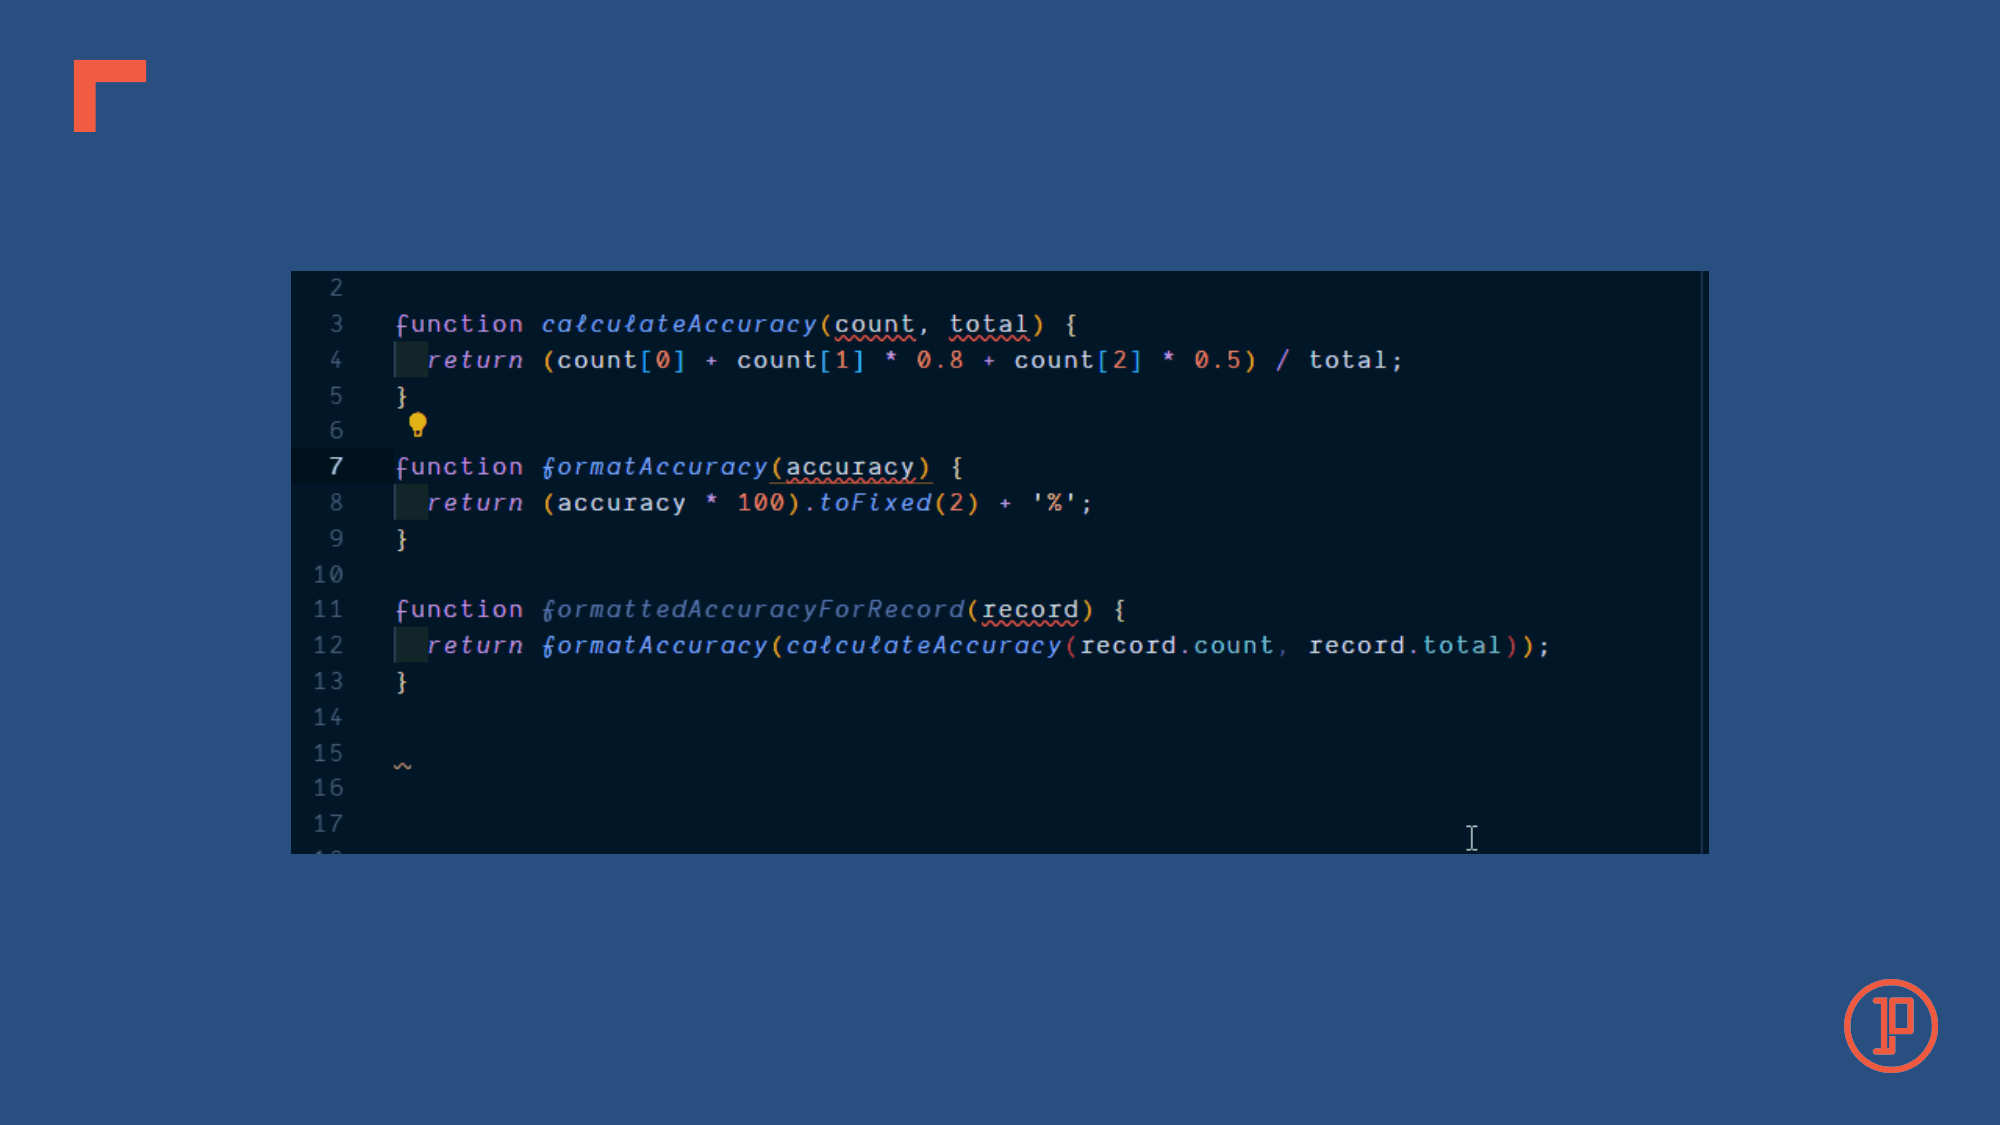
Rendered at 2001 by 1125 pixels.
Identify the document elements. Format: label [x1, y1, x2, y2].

picture [1844, 979, 1938, 1073]
picture [291, 271, 1709, 854]
